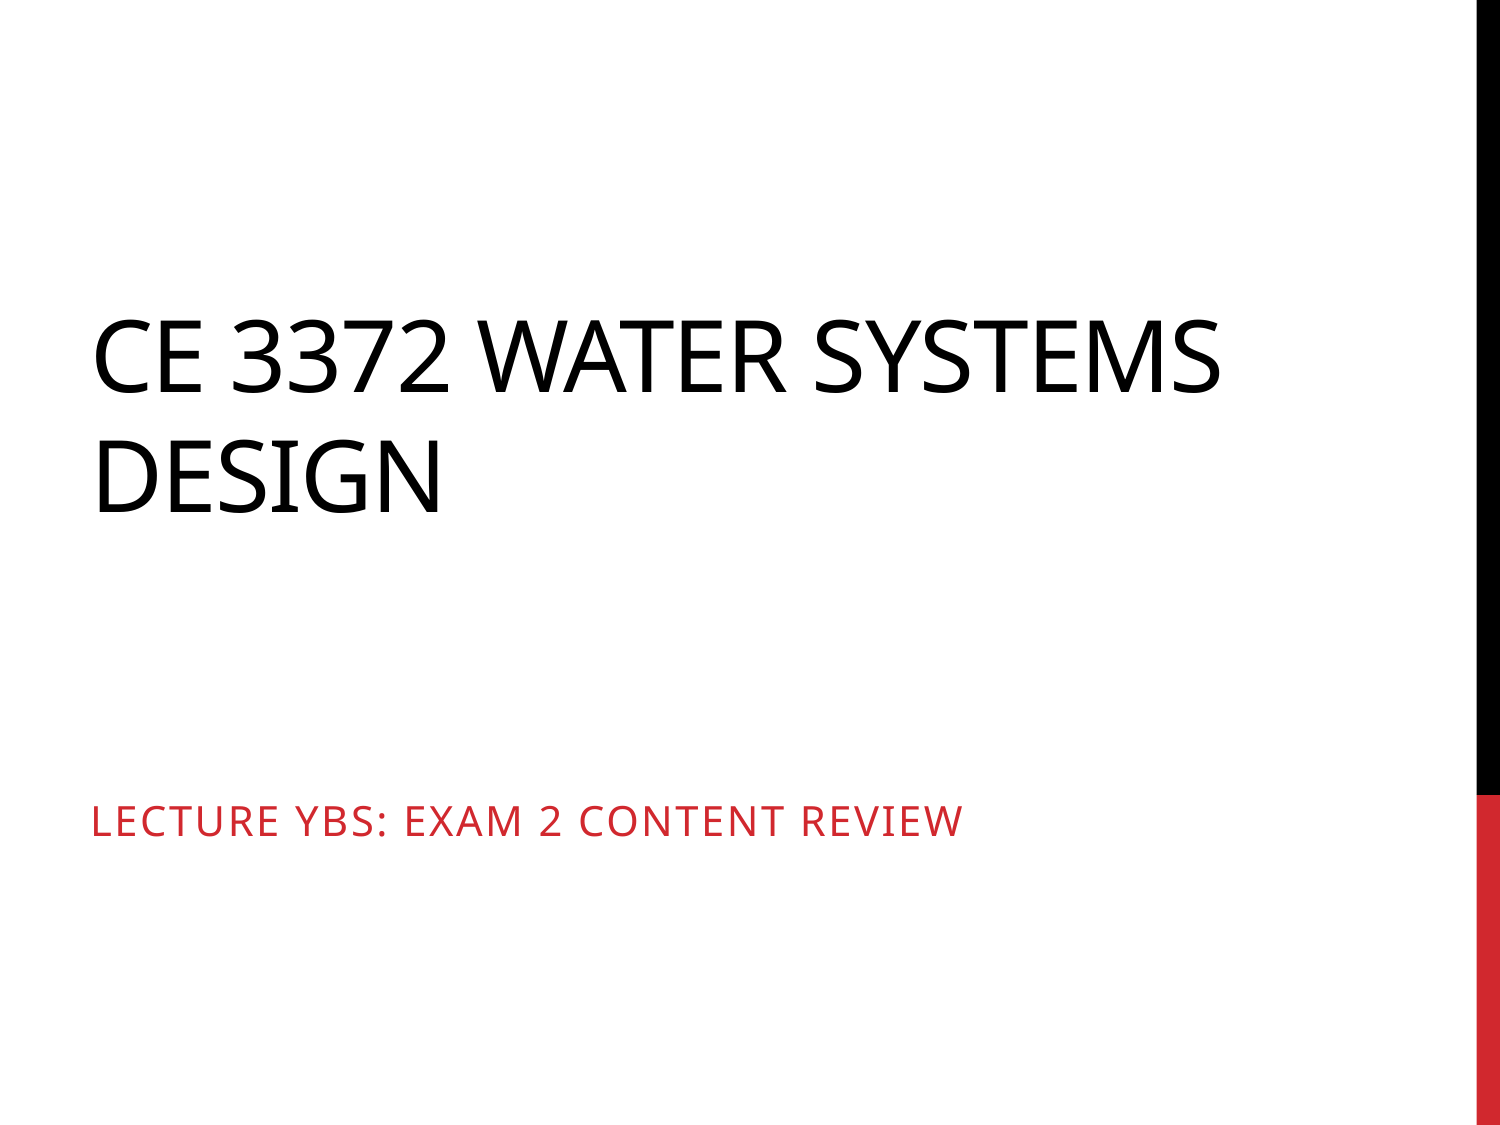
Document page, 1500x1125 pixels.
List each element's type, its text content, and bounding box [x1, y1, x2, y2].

title CE 3372 Water systems design [75, 37, 1350, 788]
subtitle LECTURE YBS: Exam 2 Content Review [75, 787, 1200, 938]
